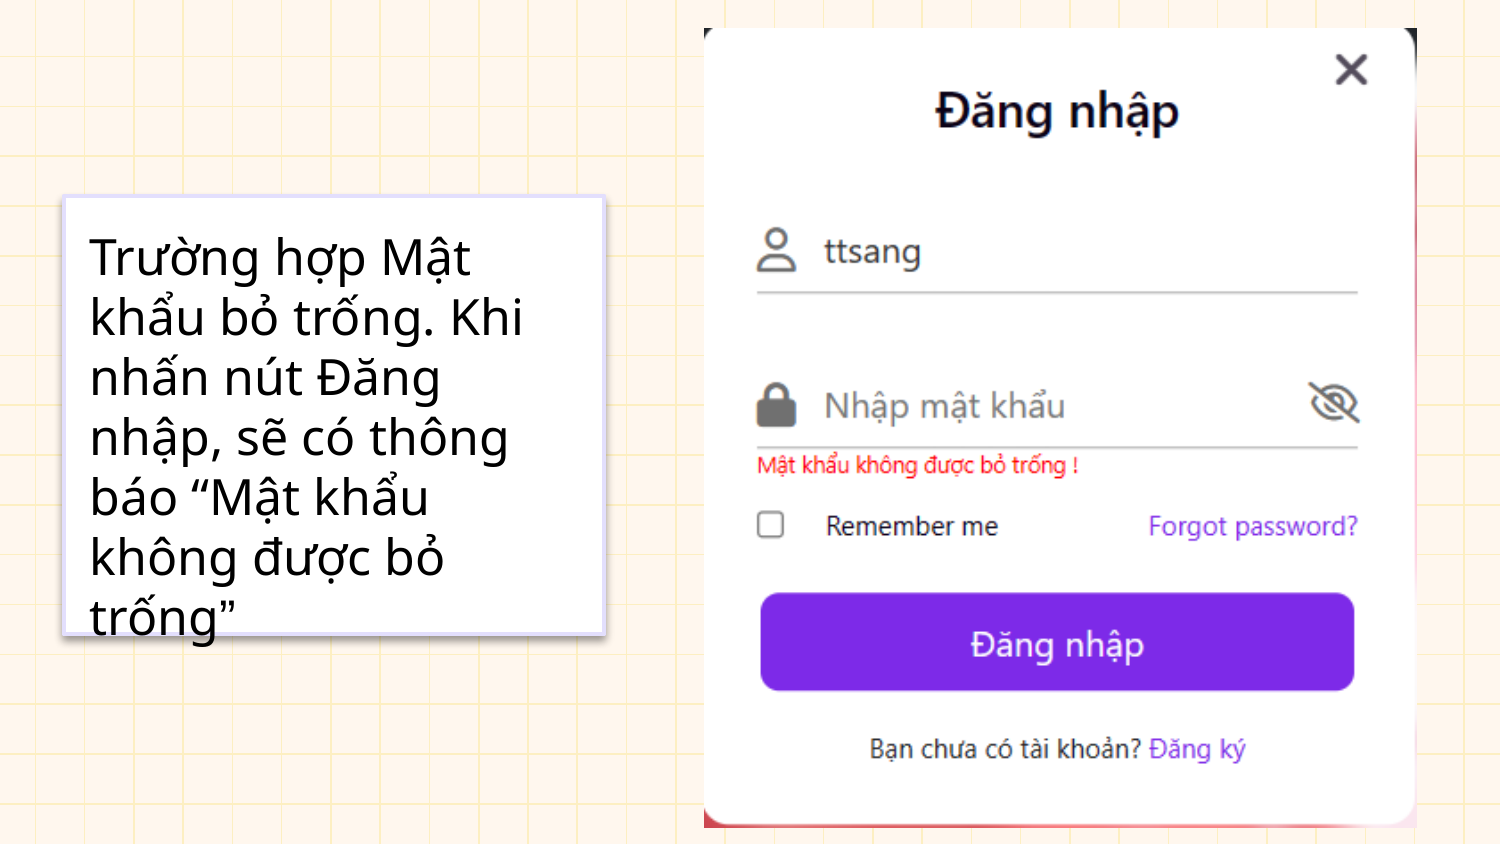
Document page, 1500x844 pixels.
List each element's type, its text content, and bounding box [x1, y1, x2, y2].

picture [704, 28, 1418, 828]
text_box [62, 194, 606, 636]
text_box Trường hợp Mật khẩu bỏ trống. Khi nhấn nút Đăng nhập, sẽ có thông báo “Mật khẩu không được bỏ trống” [74, 218, 597, 653]
